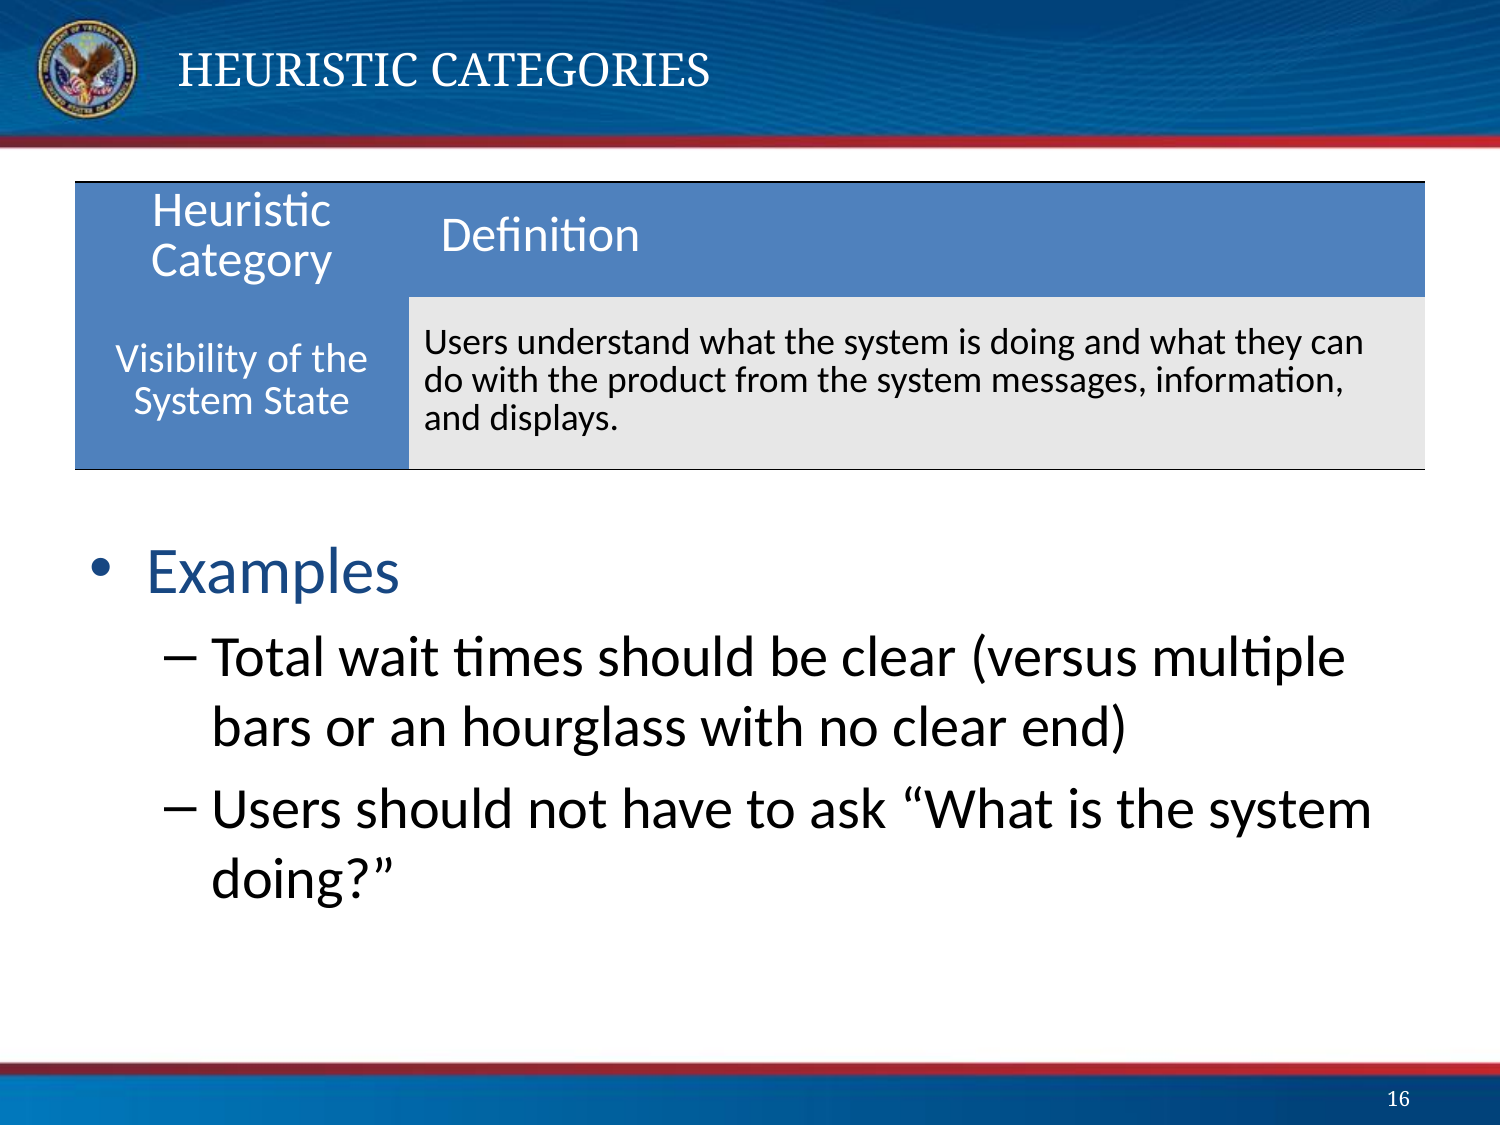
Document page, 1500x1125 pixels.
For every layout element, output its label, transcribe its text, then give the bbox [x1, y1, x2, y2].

table_header Definition [409, 183, 1425, 297]
slide_number 16 [1074, 1074, 1425, 1125]
table_cell Visibility of the System State [75, 297, 409, 469]
table_cell Users understand what the system is doing and what they can do with the product from the system messages, information, and displays. [409, 297, 1425, 469]
list Examples Total wait times should be clear (versus multiple bars or an hourglass with no clear end) Users should not have to ask “What is the system doing?” [75, 519, 1425, 959]
picture [0, 0, 1500, 1125]
title Heuristic Categories [162, 12, 1425, 124]
table_header Heuristic Category [75, 183, 409, 297]
